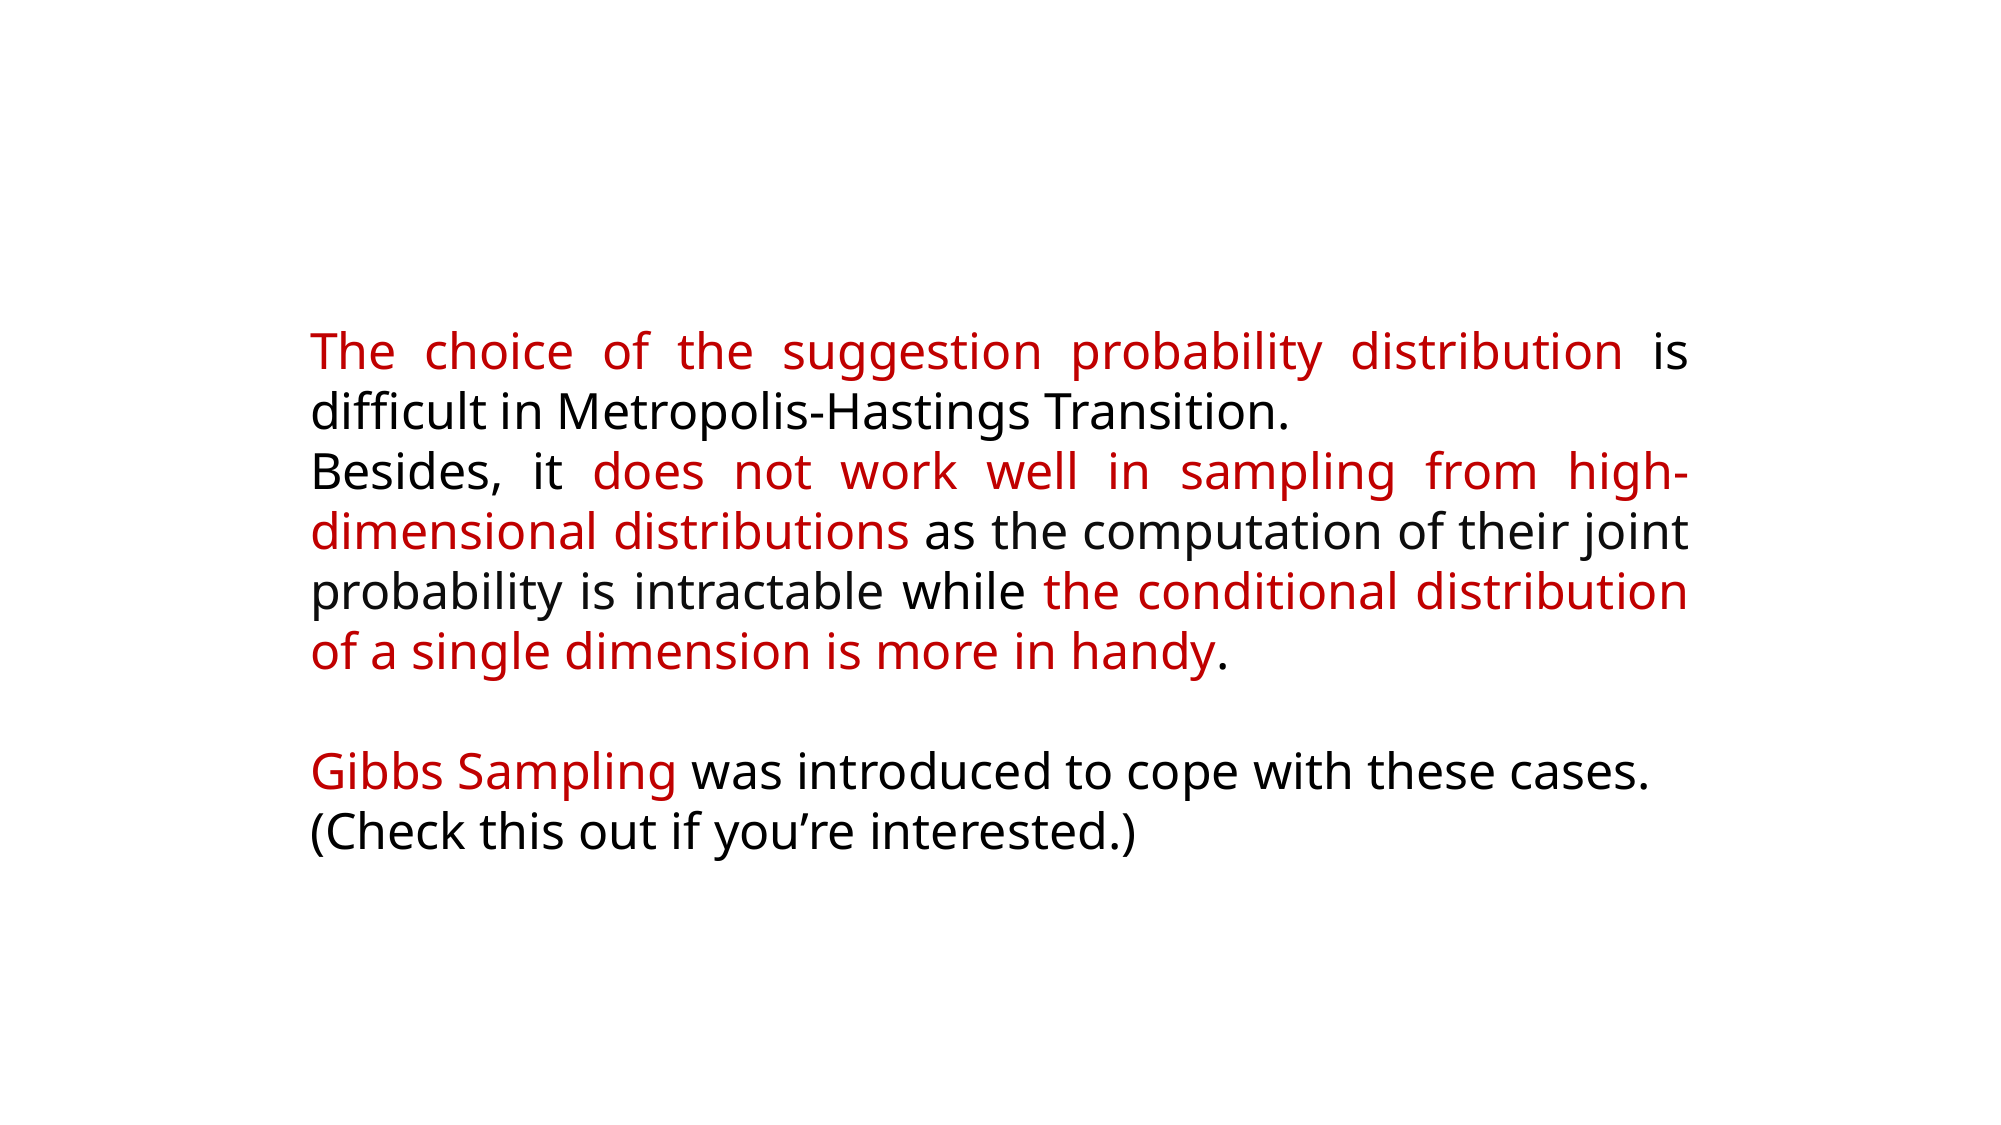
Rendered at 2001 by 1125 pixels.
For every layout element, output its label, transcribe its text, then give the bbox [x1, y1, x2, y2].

text_box The choice of the suggestion probability distribution is difficult in Metropolis-Hastings Transition. Besides, it does not work well in sampling from high-dimensional distributions as the computation of their joint probability is intractable while the conditional distribution of a single dimension is more in handy. Gibbs Sampling was introduced to cope with these cases. (Check this out if you’re interested.) [295, 312, 1705, 868]
